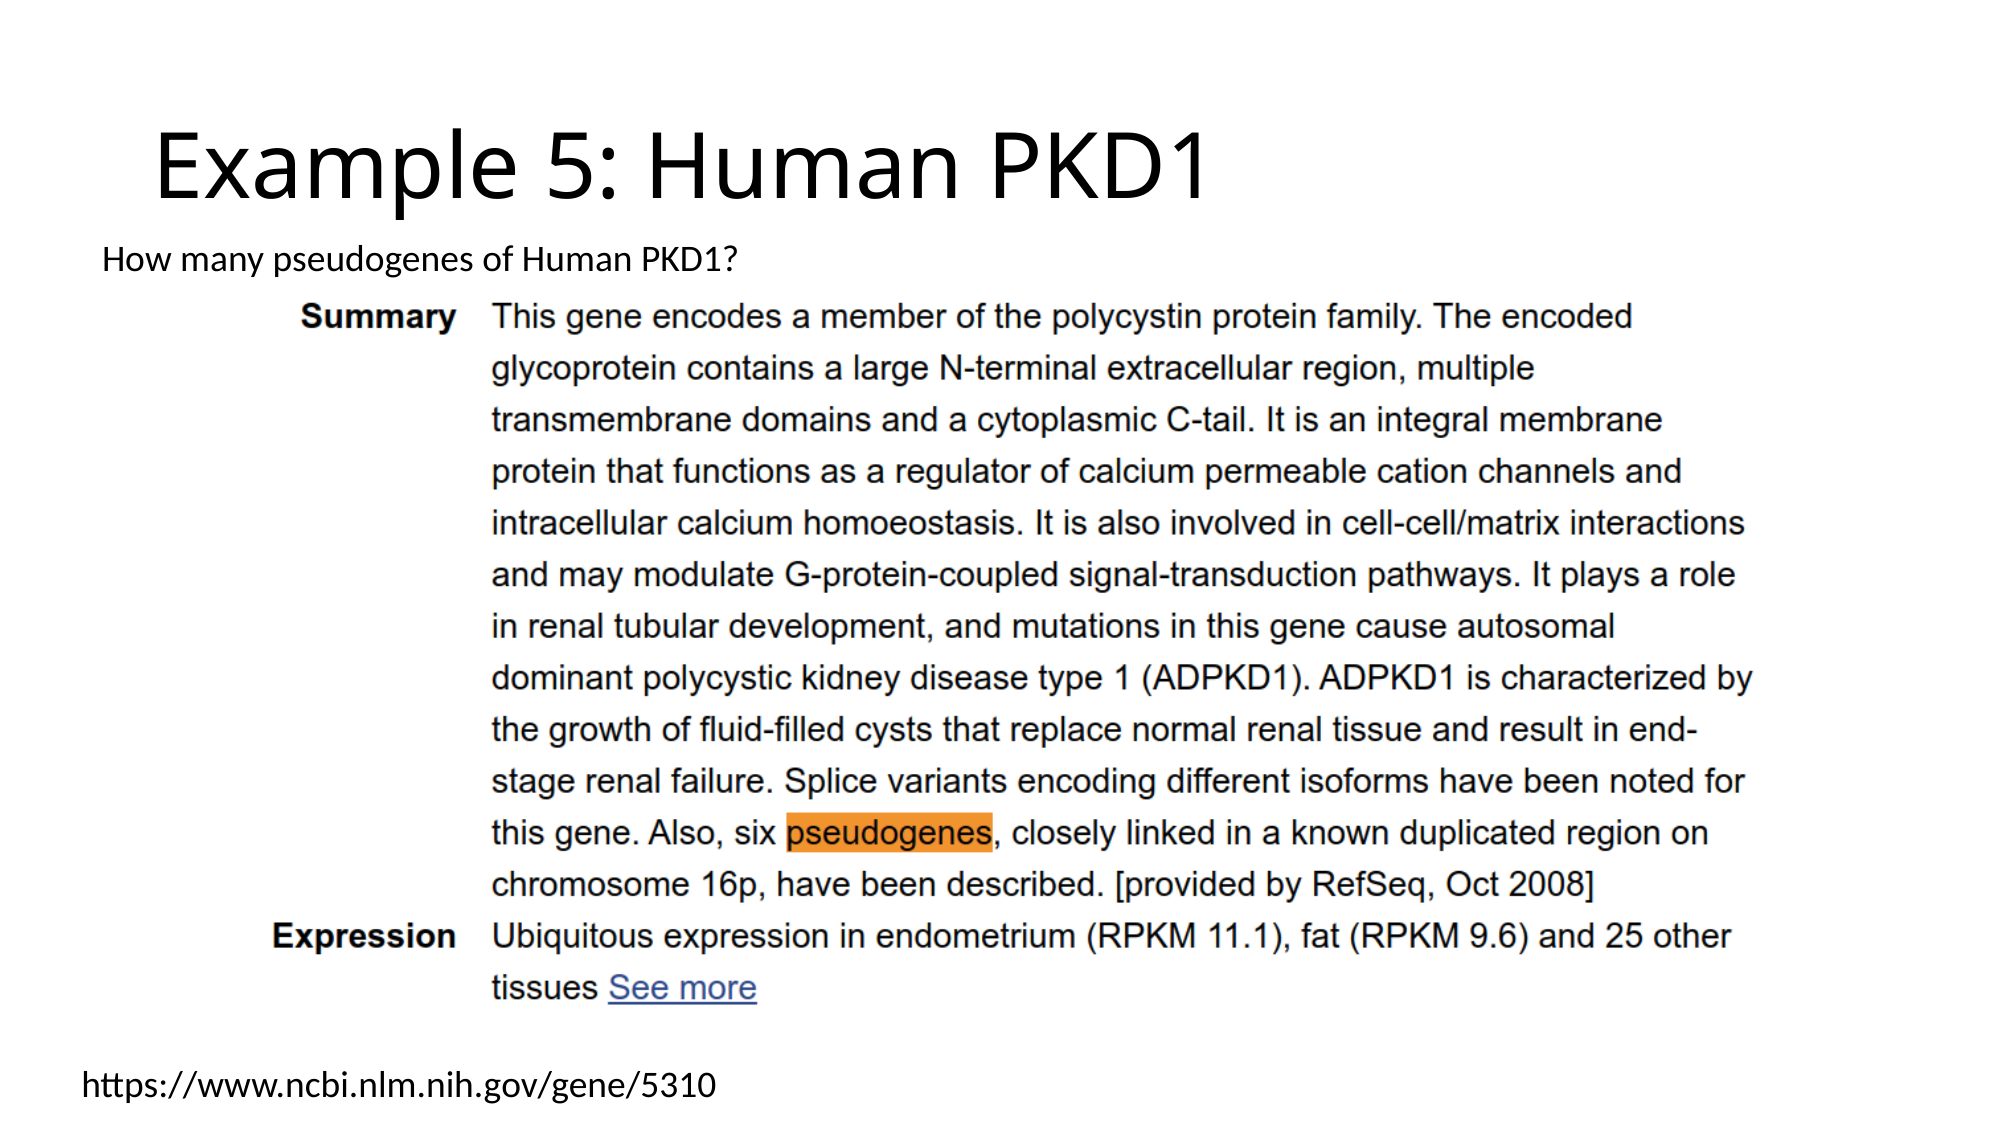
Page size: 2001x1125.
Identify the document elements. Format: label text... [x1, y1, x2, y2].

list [231, 299, 1768, 1014]
text_box How many pseudogenes of Human PKD1? [87, 226, 1810, 286]
text_box https://www.ncbi.nlm.nih.gov/gene/5310 [66, 1052, 907, 1113]
title Example 5: Human PKD1 [137, 59, 1863, 278]
